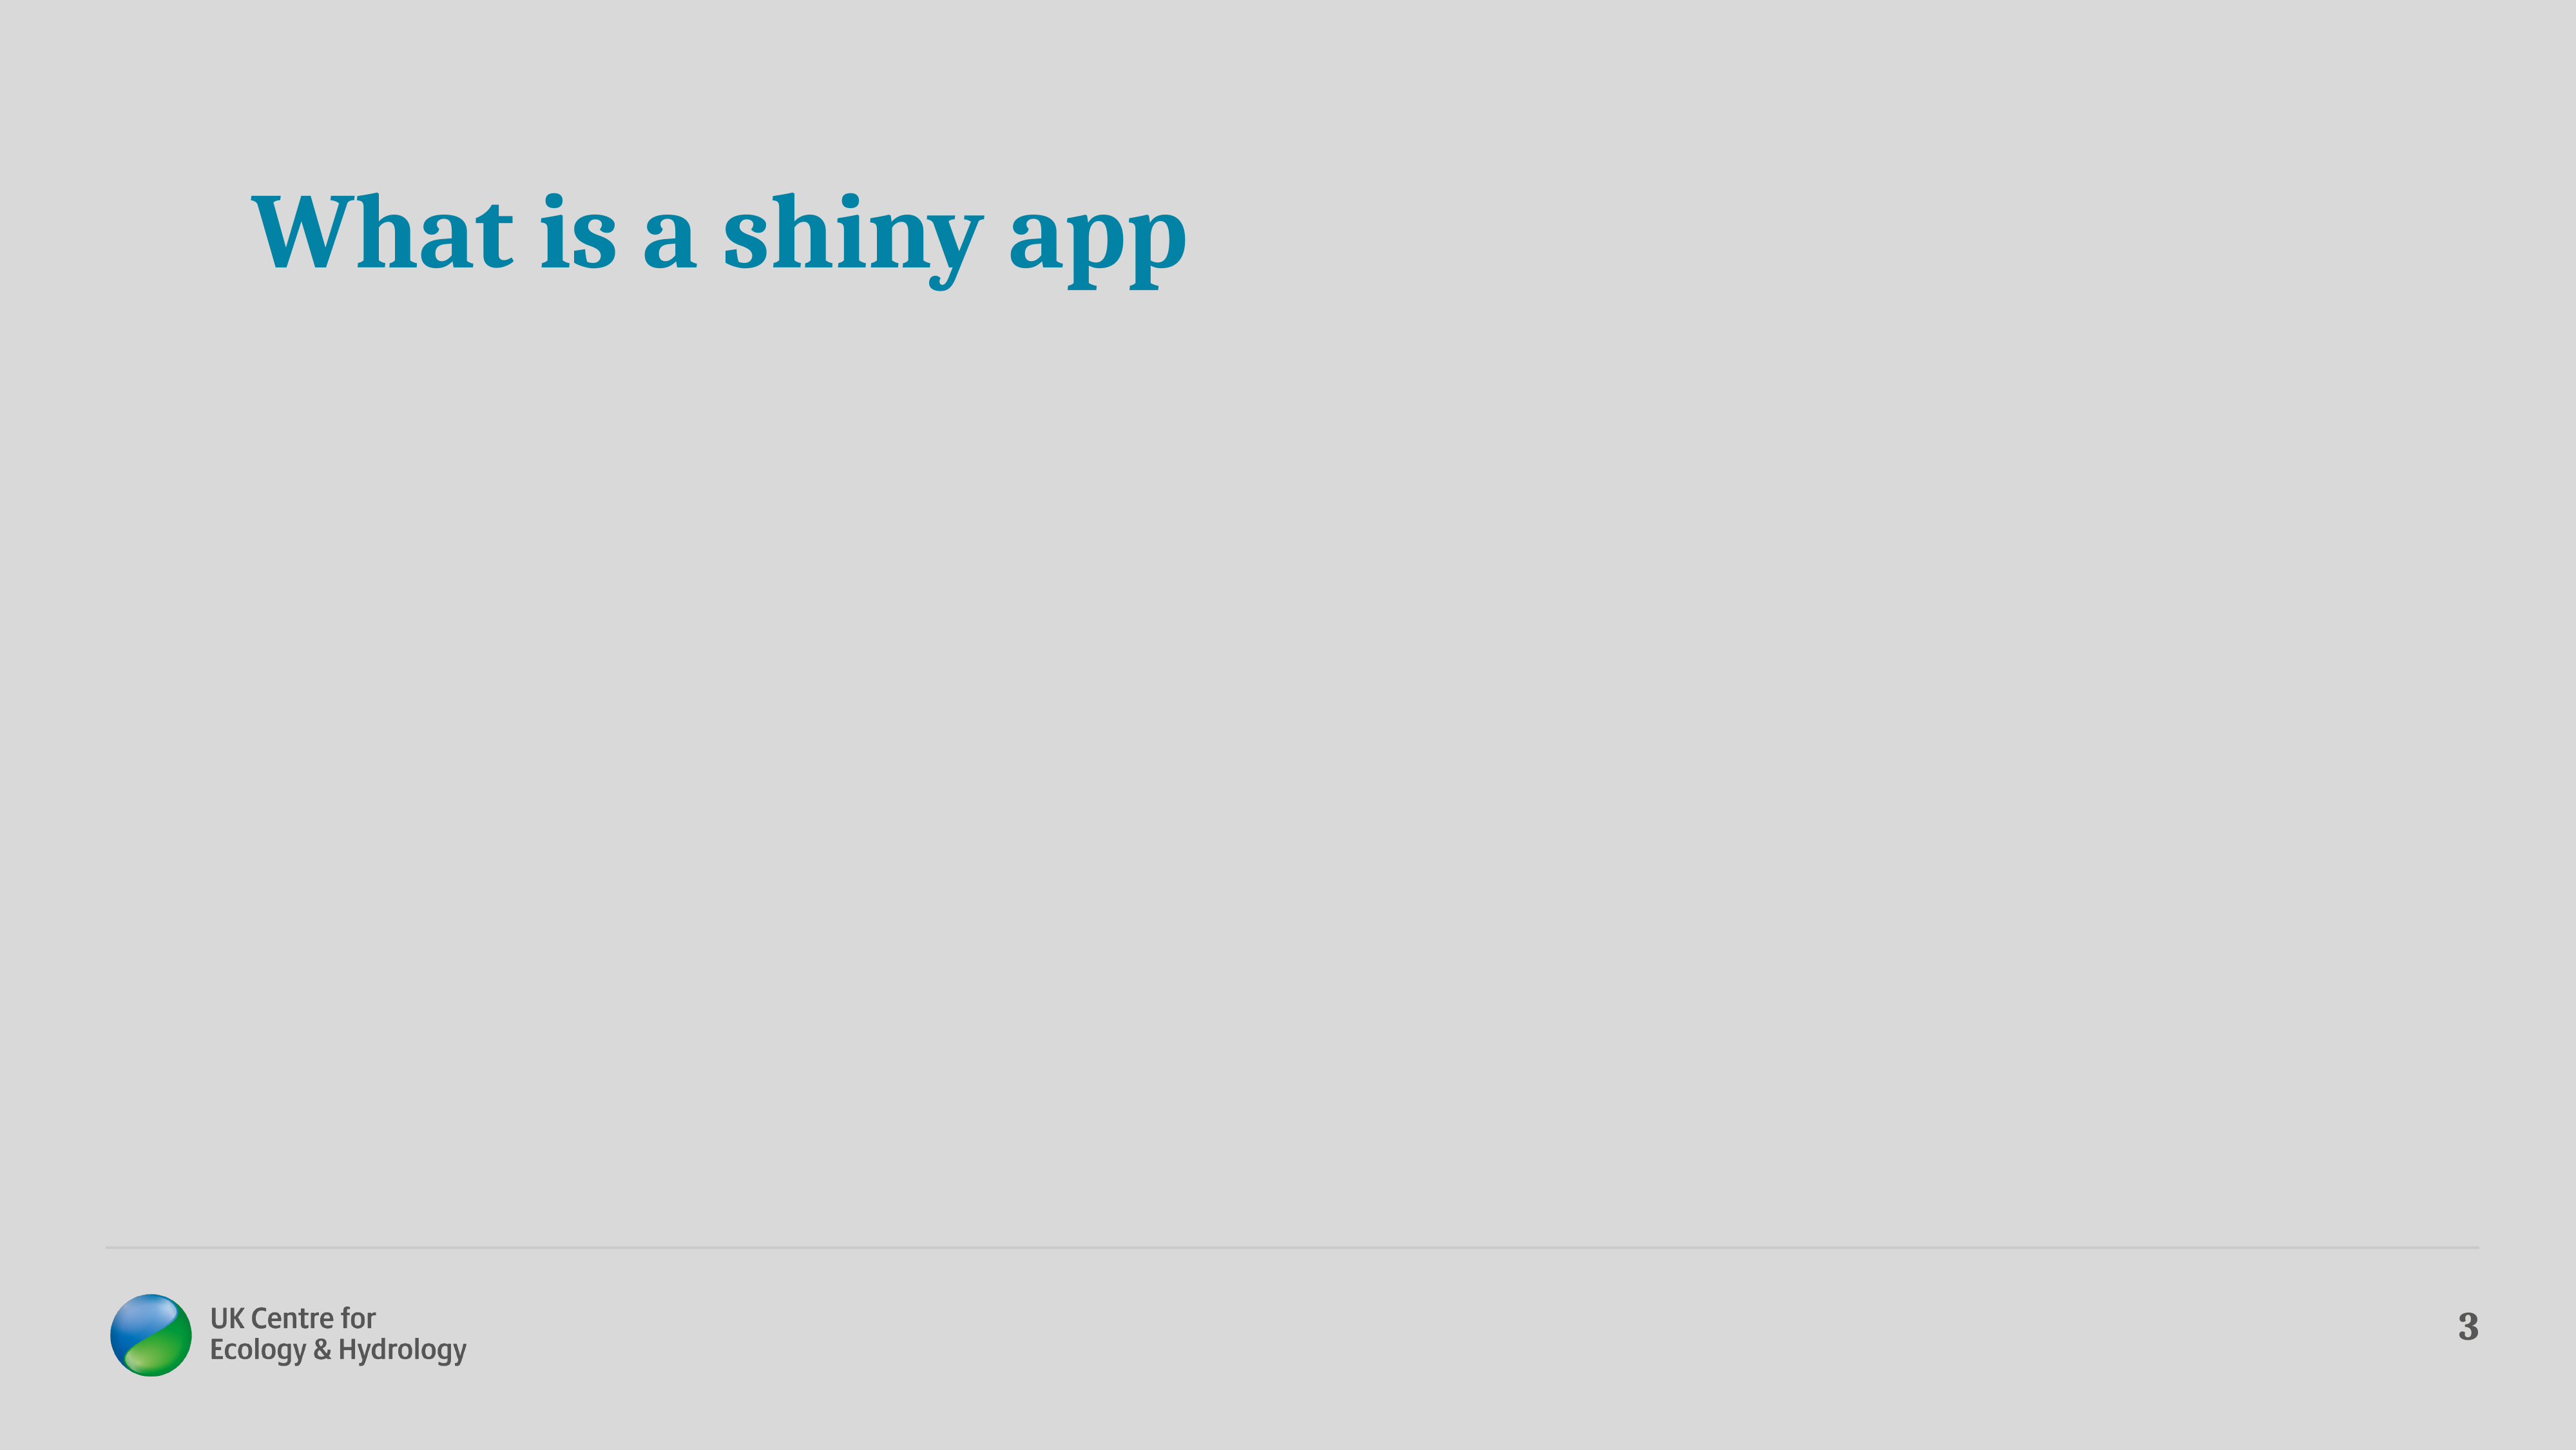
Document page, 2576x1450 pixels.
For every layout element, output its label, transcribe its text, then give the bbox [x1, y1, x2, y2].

slide_number 3 [2410, 1292, 2479, 1356]
title What is a shiny app [251, 153, 2479, 314]
picture [84, 1264, 466, 1377]
